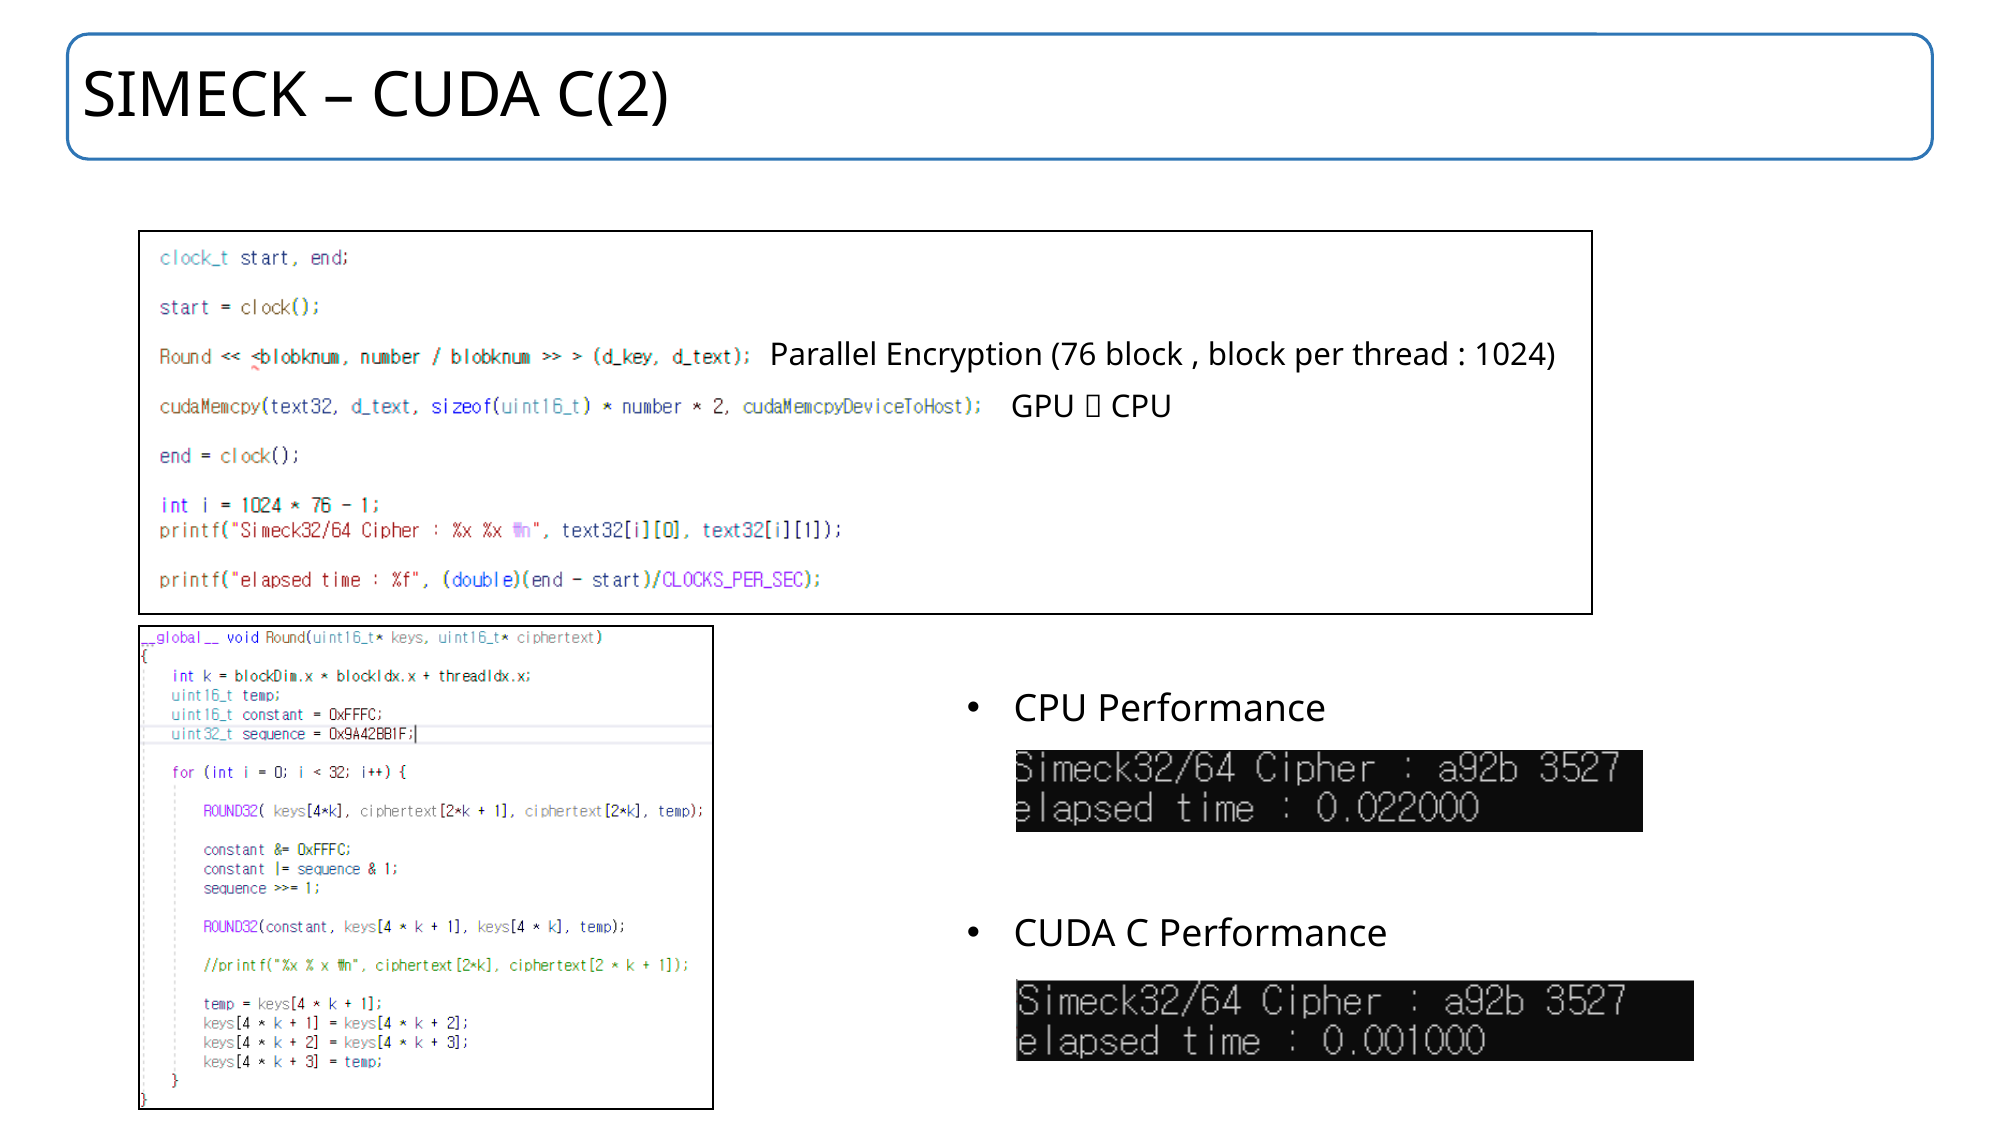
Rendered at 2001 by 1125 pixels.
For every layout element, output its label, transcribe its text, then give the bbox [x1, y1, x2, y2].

text_box [138, 230, 1593, 615]
text_box CPU Performance CUDA C Performance [952, 677, 1404, 962]
picture [154, 247, 989, 598]
text_box [138, 625, 714, 629]
text_box Parallel Encryption (76 block , block per thread : 1024) [989, 326, 1572, 379]
text_box GPU  CPU [996, 379, 1188, 432]
picture [1016, 979, 1694, 1061]
title SIMECK – CUDA C(2) [67, 34, 1933, 160]
picture [138, 629, 714, 1109]
picture [1016, 750, 1643, 832]
